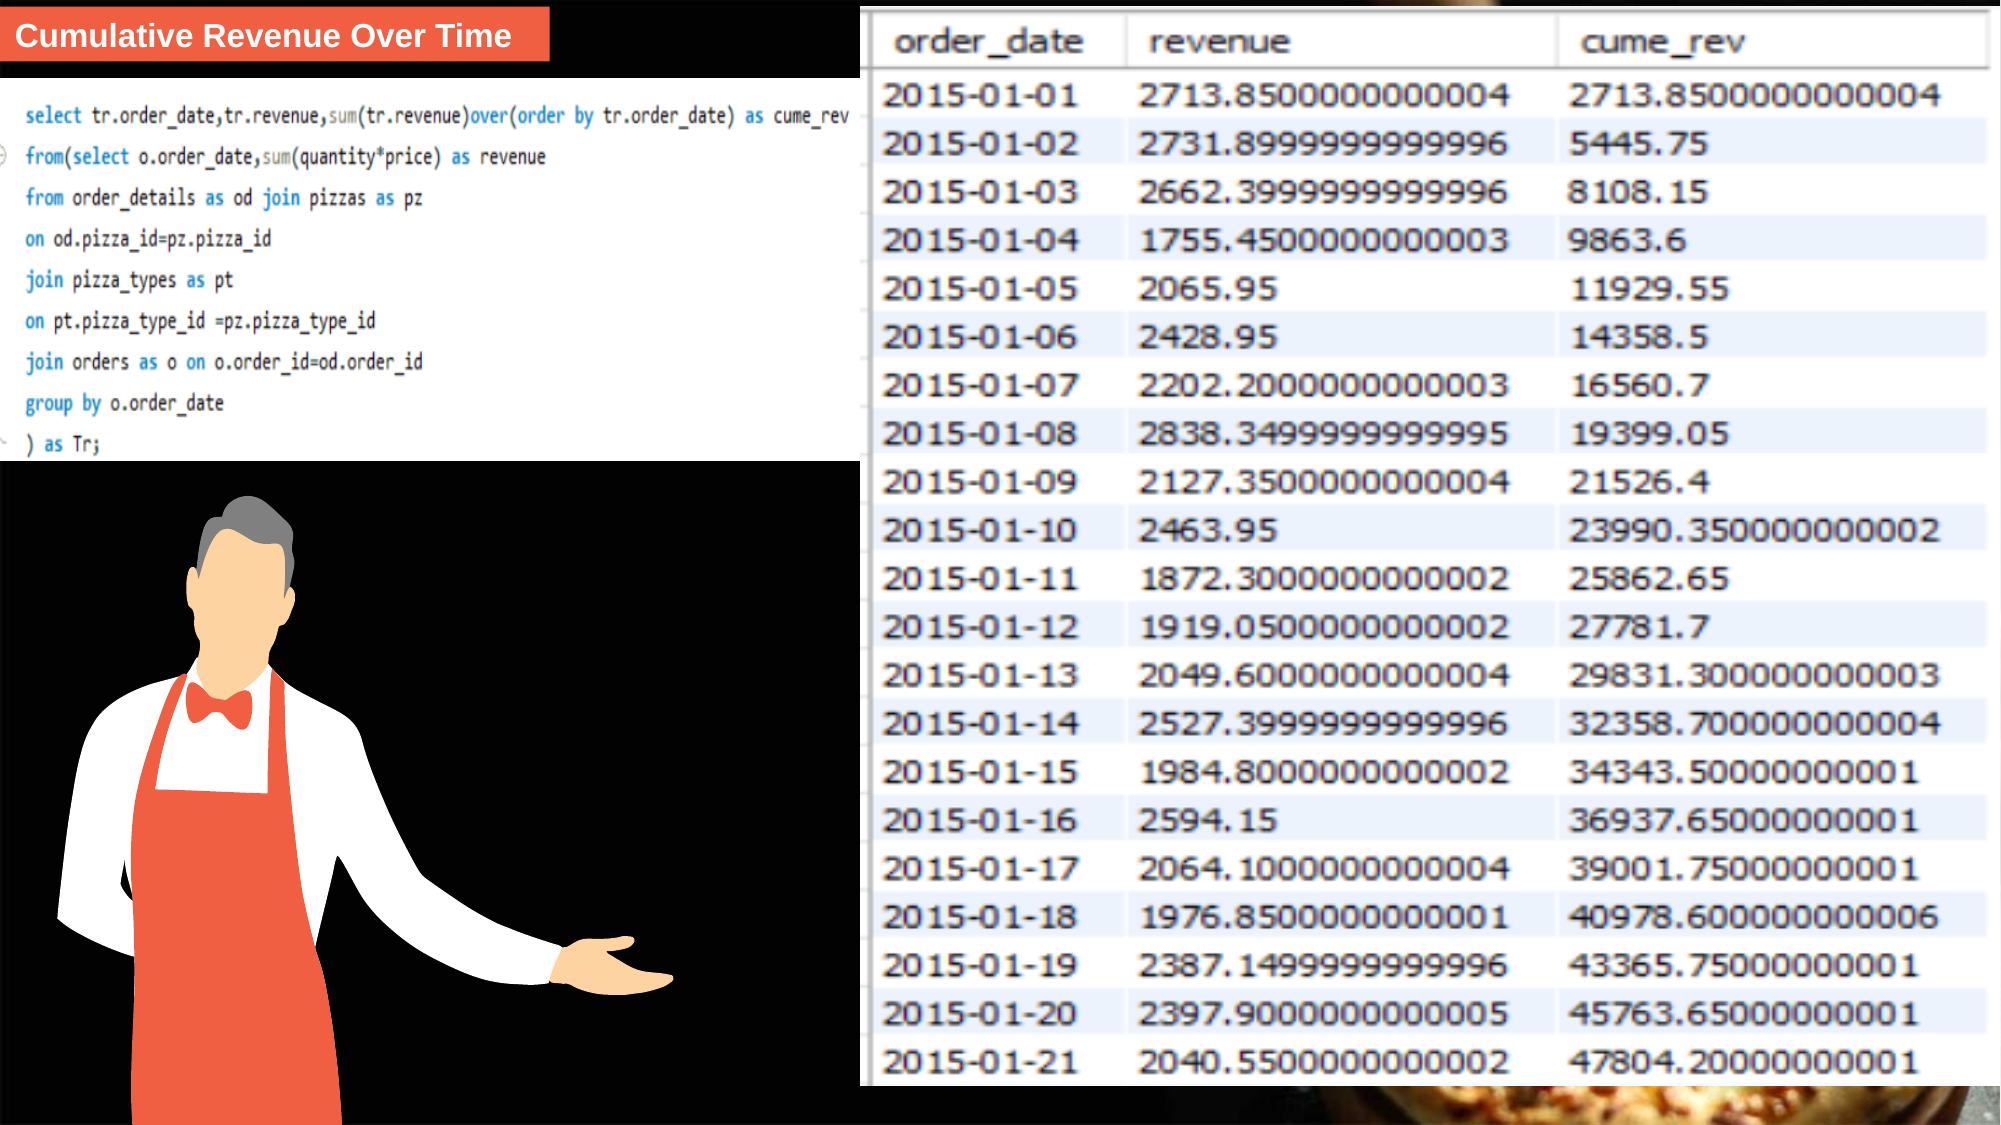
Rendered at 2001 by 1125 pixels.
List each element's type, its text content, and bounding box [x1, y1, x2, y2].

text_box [57, 495, 674, 1125]
text_box Cumulative Revenue Over Time [0, 6, 550, 62]
picture [0, 0, 2001, 1125]
